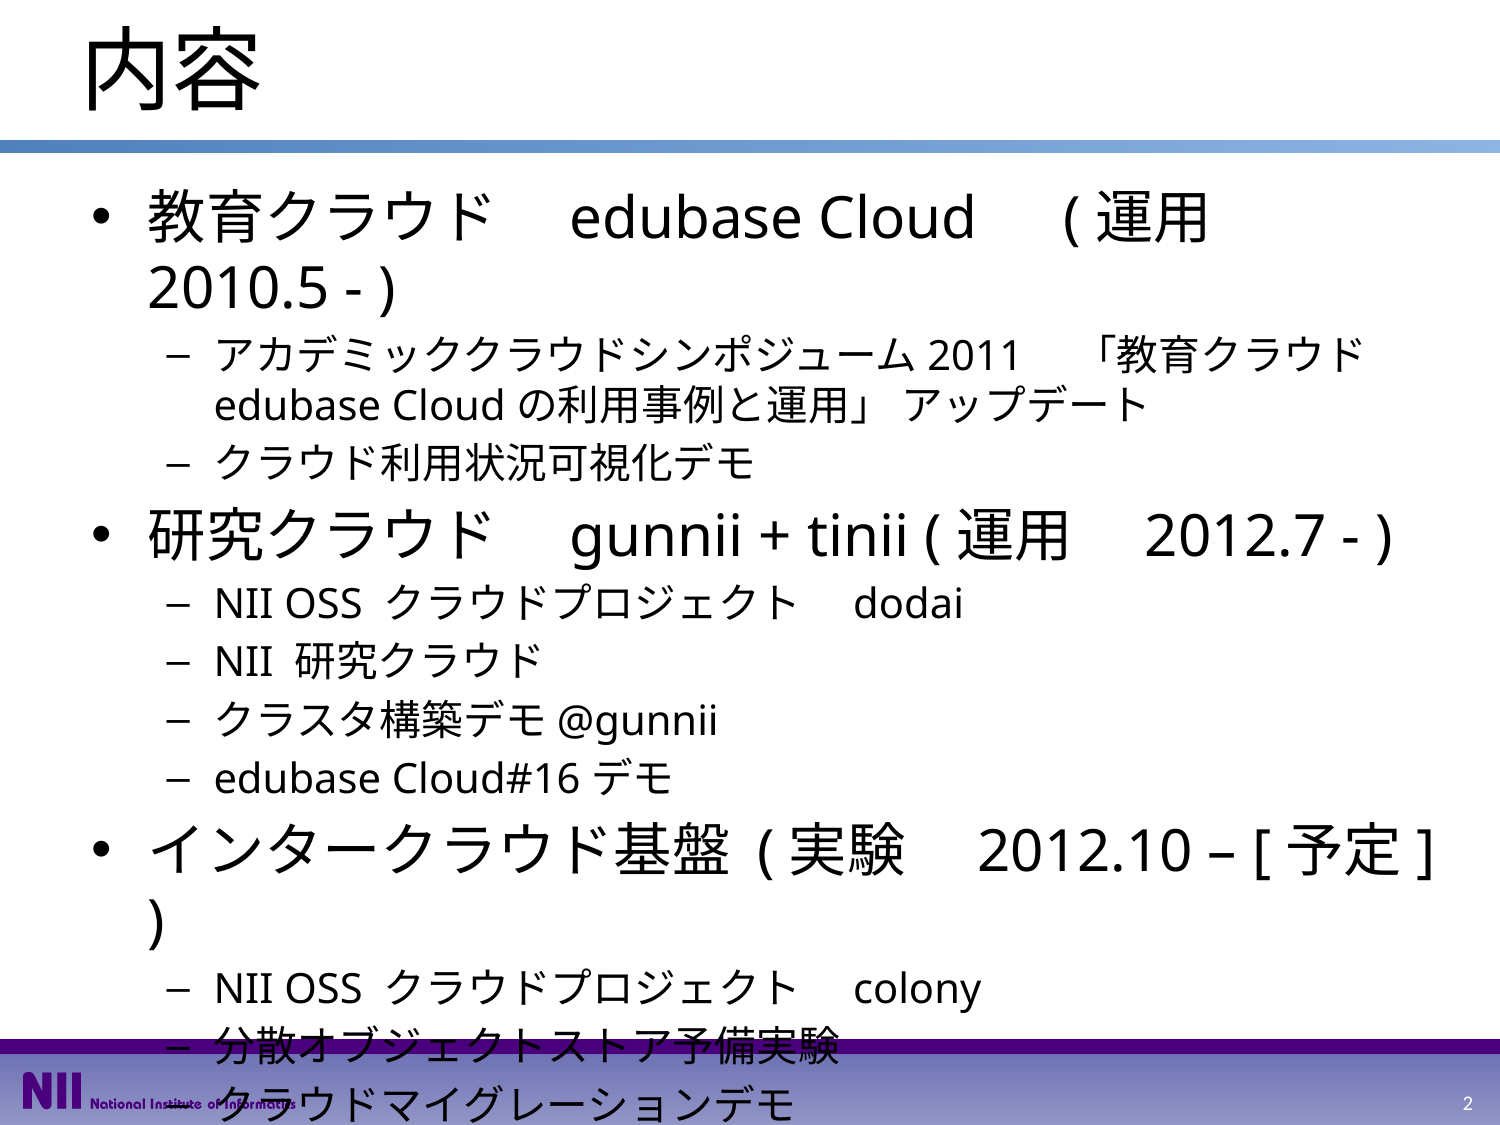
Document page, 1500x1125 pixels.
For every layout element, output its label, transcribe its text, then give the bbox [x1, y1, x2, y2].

slide_number 2 [1406, 1089, 1489, 1114]
picture [0, 1039, 1500, 1125]
title 内容 [64, 18, 432, 115]
list 教育クラウド edubase Cloud (運用 2010.5 - ) アカデミッククラウドシンポジューム2011 「教育クラウド edubase Cloudの利用事例と運用」 アップデート クラウド利用状況可視化デモ 研究クラウド gunnii + tinii (運用 2012.7 - ) NII OSS クラウドプロジェクト dodai NII 研究クラウド クラスタ構築デモ@gunnii edubase Cloud#16デモ インタークラウド基盤 (実験 2012.10 – [予定] ) NII OSS クラウドプロジェクト colony 分散オブジェクトストア予備実験 クラウドマイグレーションデモ [76, 172, 1459, 1036]
